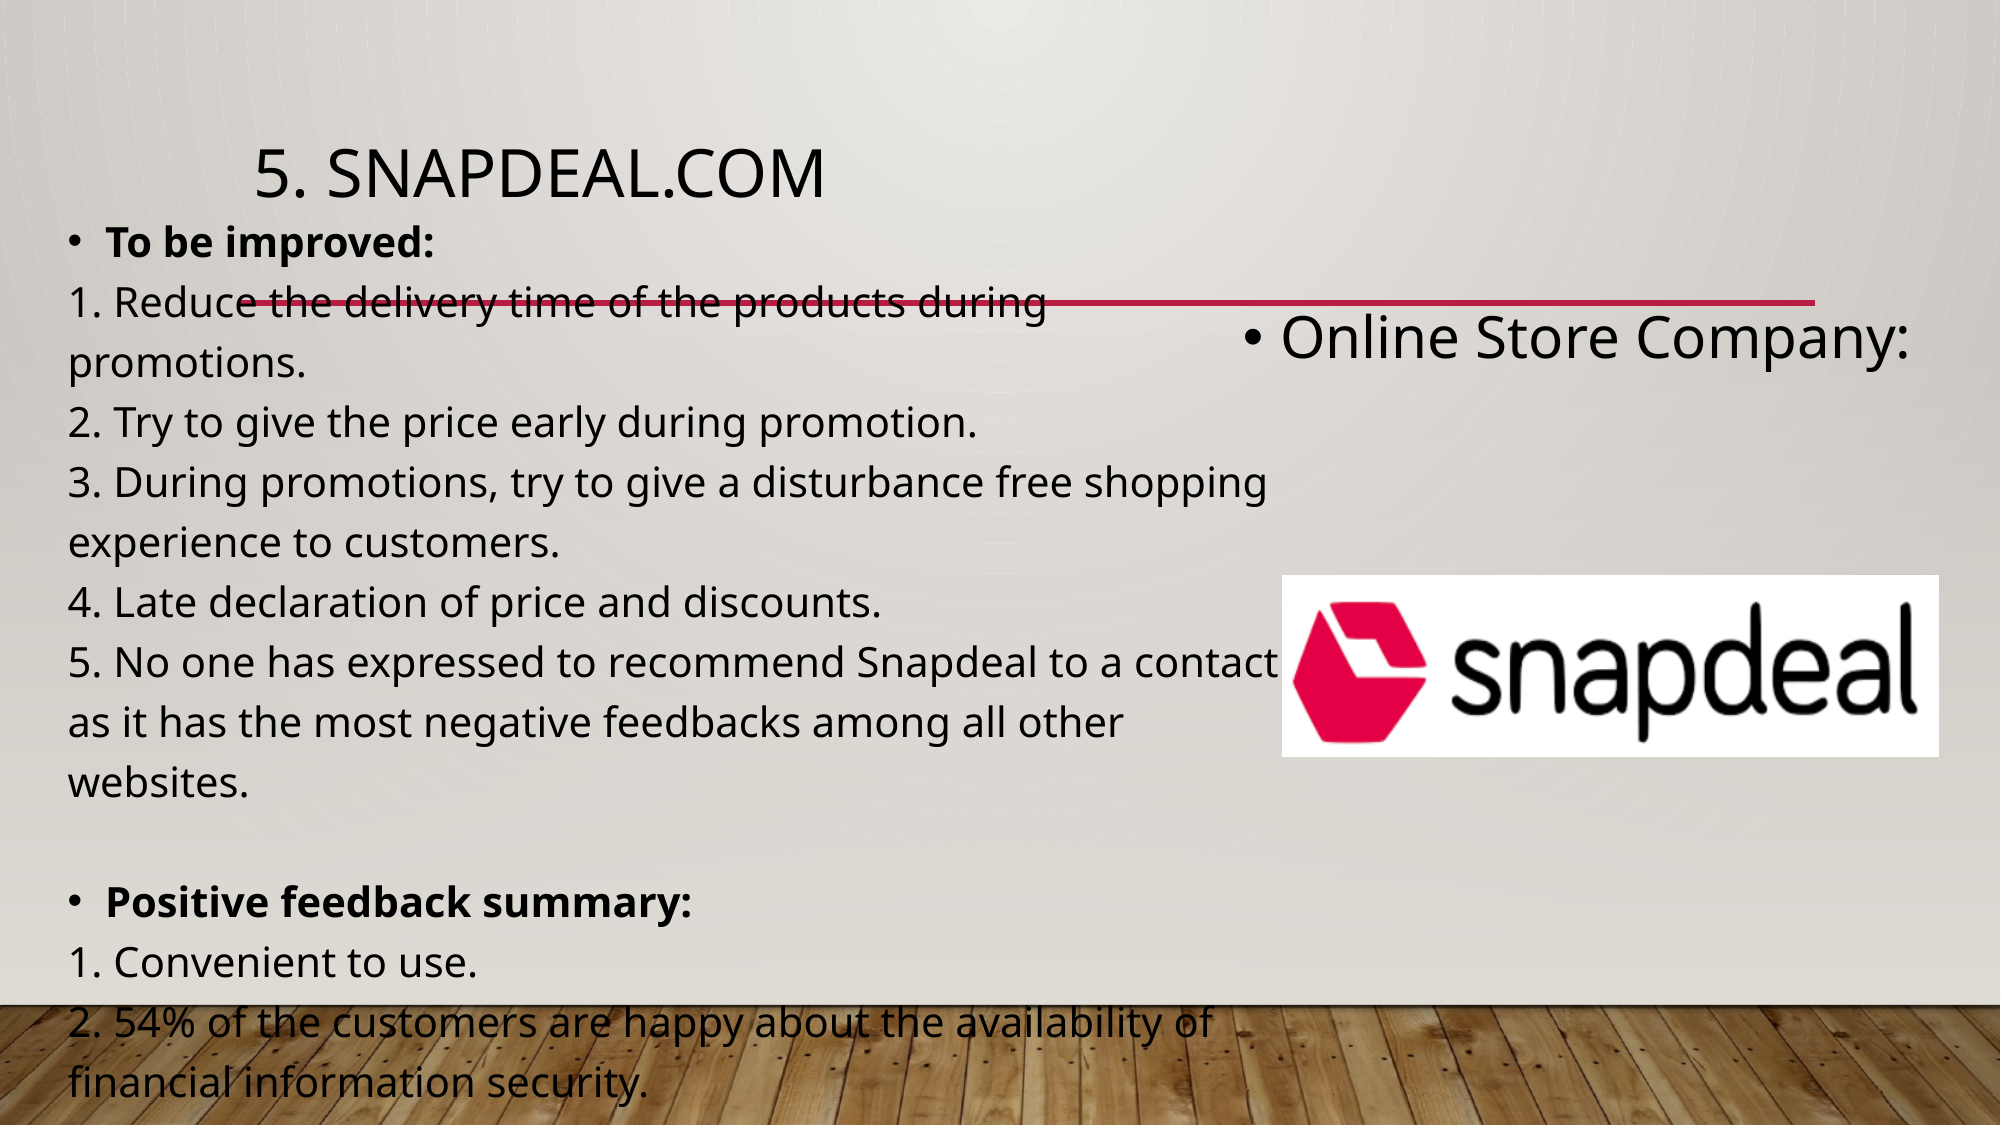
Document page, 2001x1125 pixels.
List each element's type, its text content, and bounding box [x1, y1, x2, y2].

text_box To be improved: 1. Reduce the delivery time of the products during promotions. 2. Try to give the price early during promotion. 3. During promotions, try to give a disturbance free shopping experience to customers. 4. Late declaration of price and discounts. 5. No one has expressed to recommend Snapdeal to a contact as it has the most negative feedbacks among all other websites. Positive feedback summary: 1. Convenient to use. 2. 54% of the customers are happy about the availability of financial information security. [52, 197, 1312, 1066]
title 5. Snapdeal.com [238, 131, 1814, 301]
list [1282, 574, 1939, 757]
text_box Online Store Company: [1312, 301, 1978, 1002]
picture [0, 1005, 2000, 1125]
